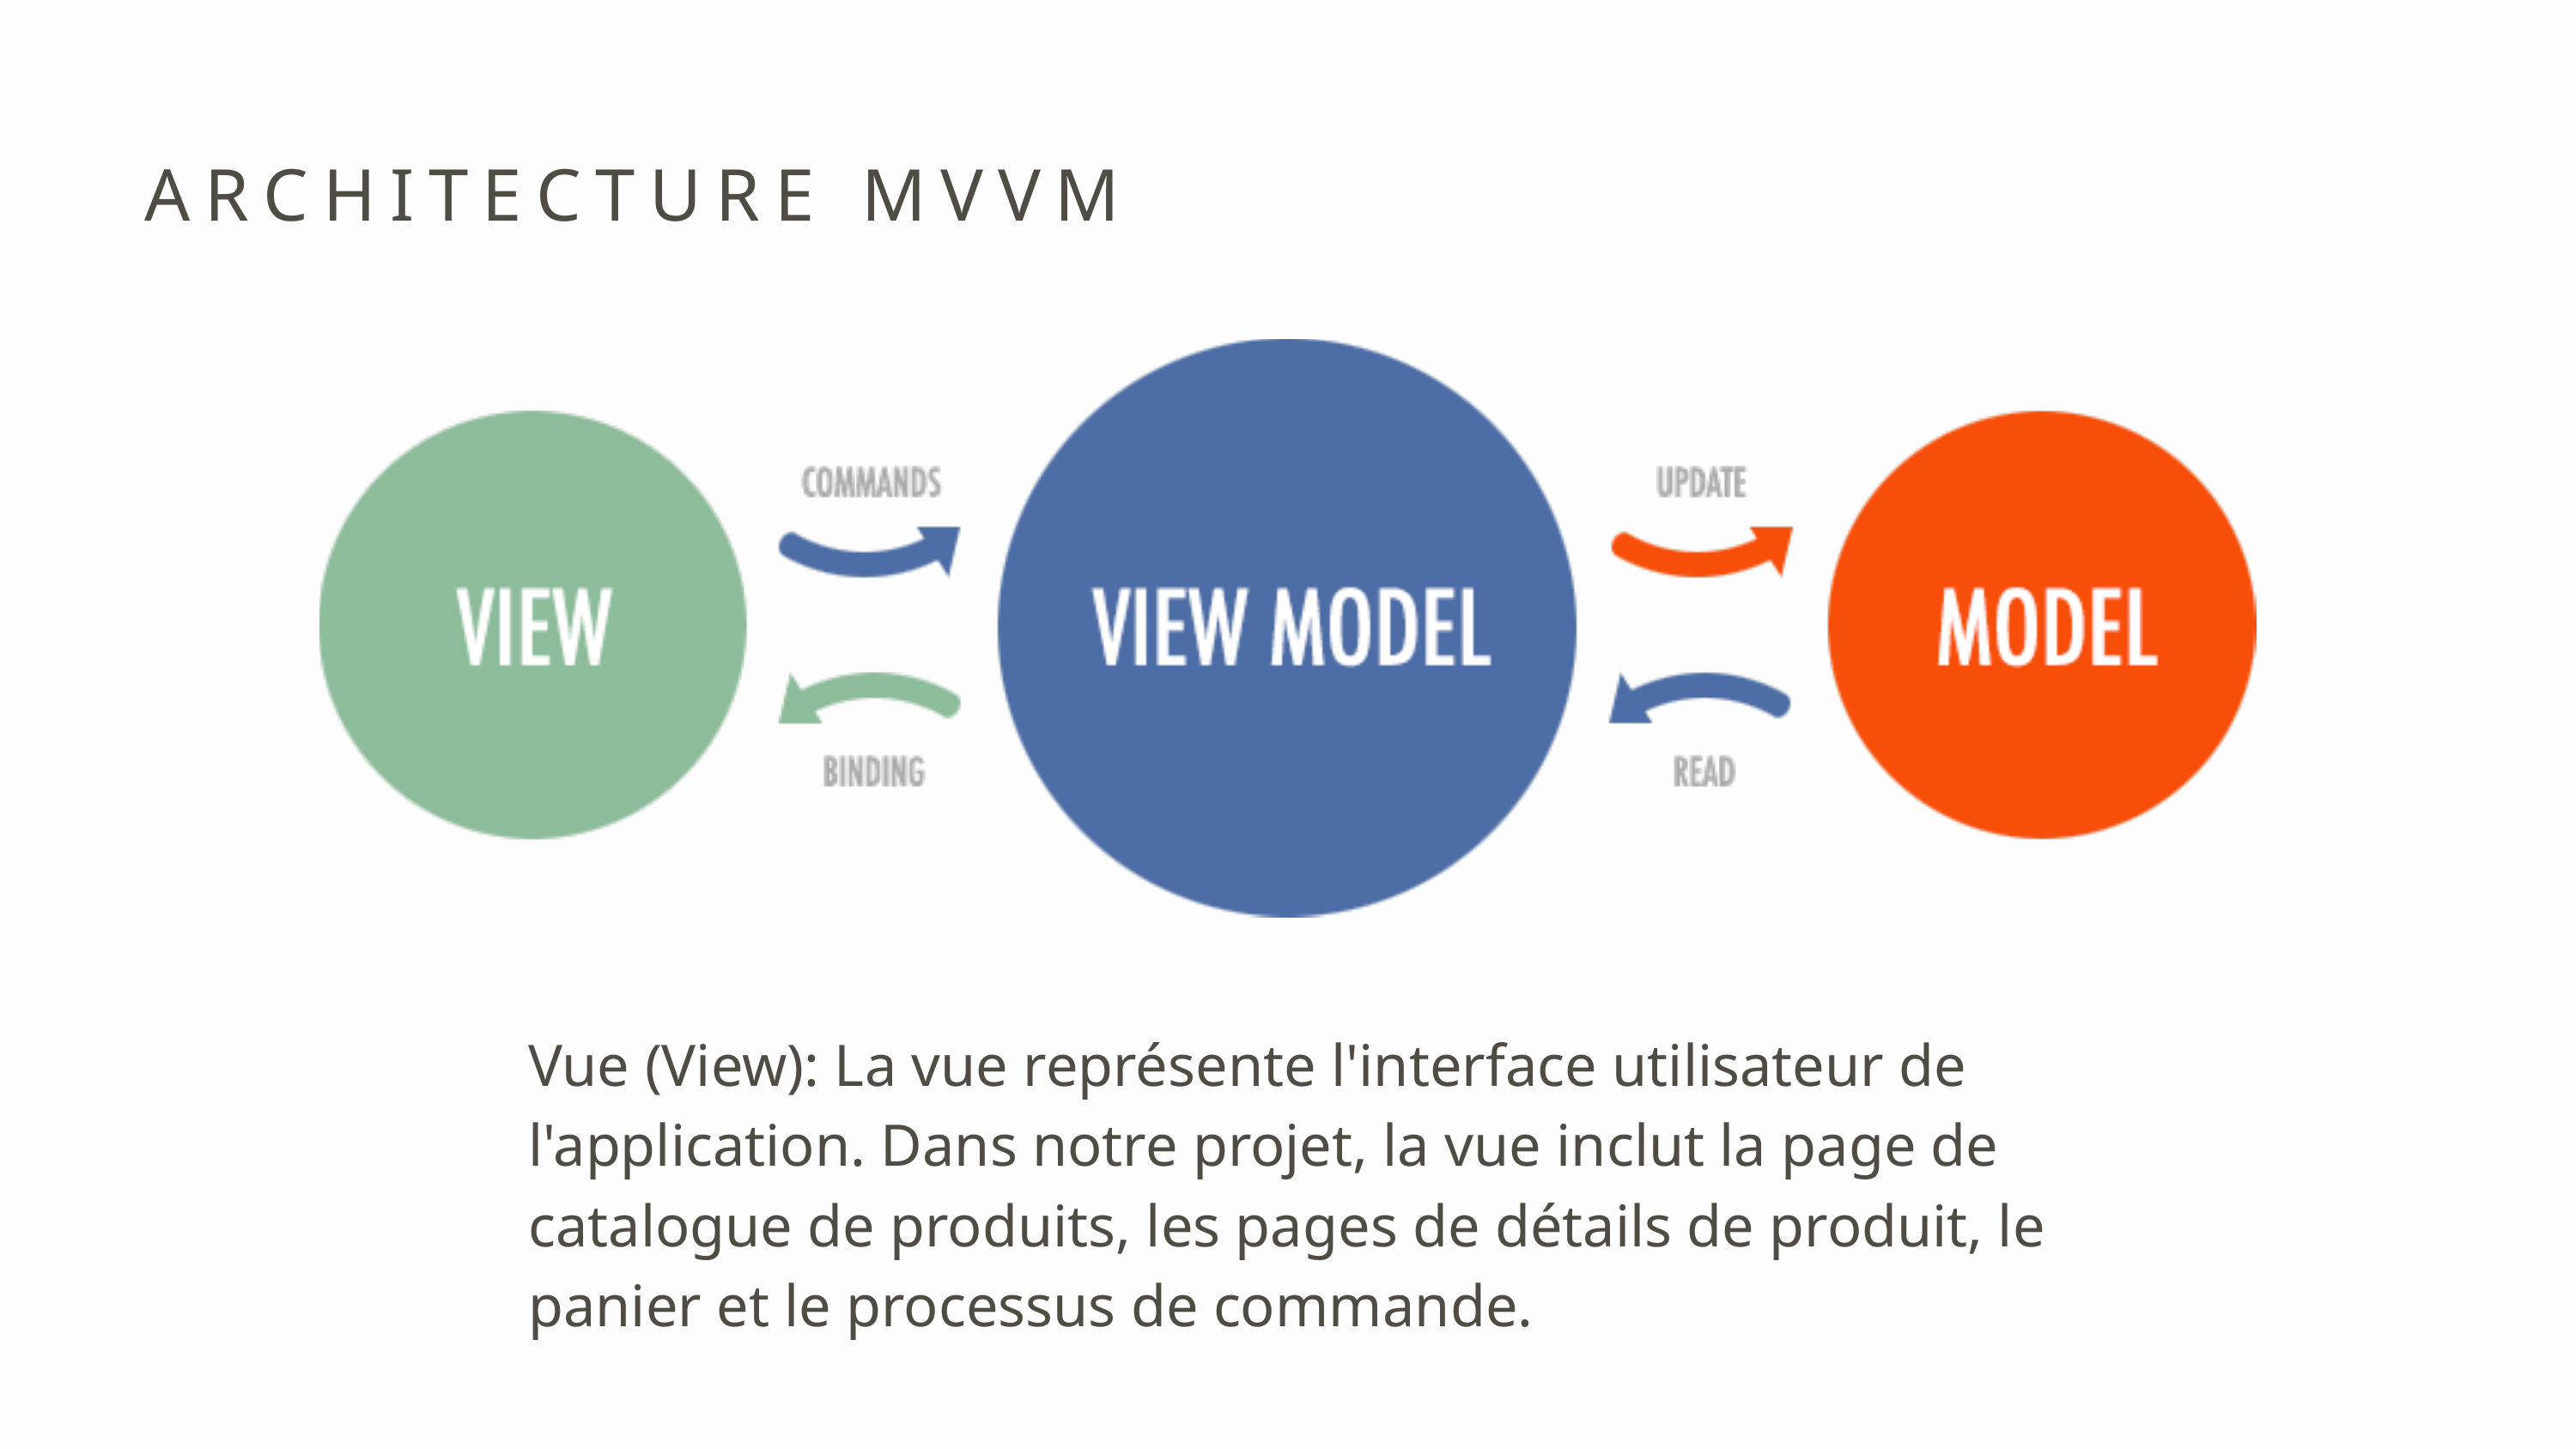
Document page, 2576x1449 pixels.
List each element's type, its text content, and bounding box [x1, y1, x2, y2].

picture [319, 338, 2257, 918]
text_box Vue (View): La vue représente l'interface utilisateur de l'application. Dans notre projet, la vue inclut la page de catalogue de produits, les pages de détails de produit, le panier et le processus de commande. [528, 1017, 2048, 1338]
text_box ARCHITECTURE MVVM [144, 135, 1978, 236]
